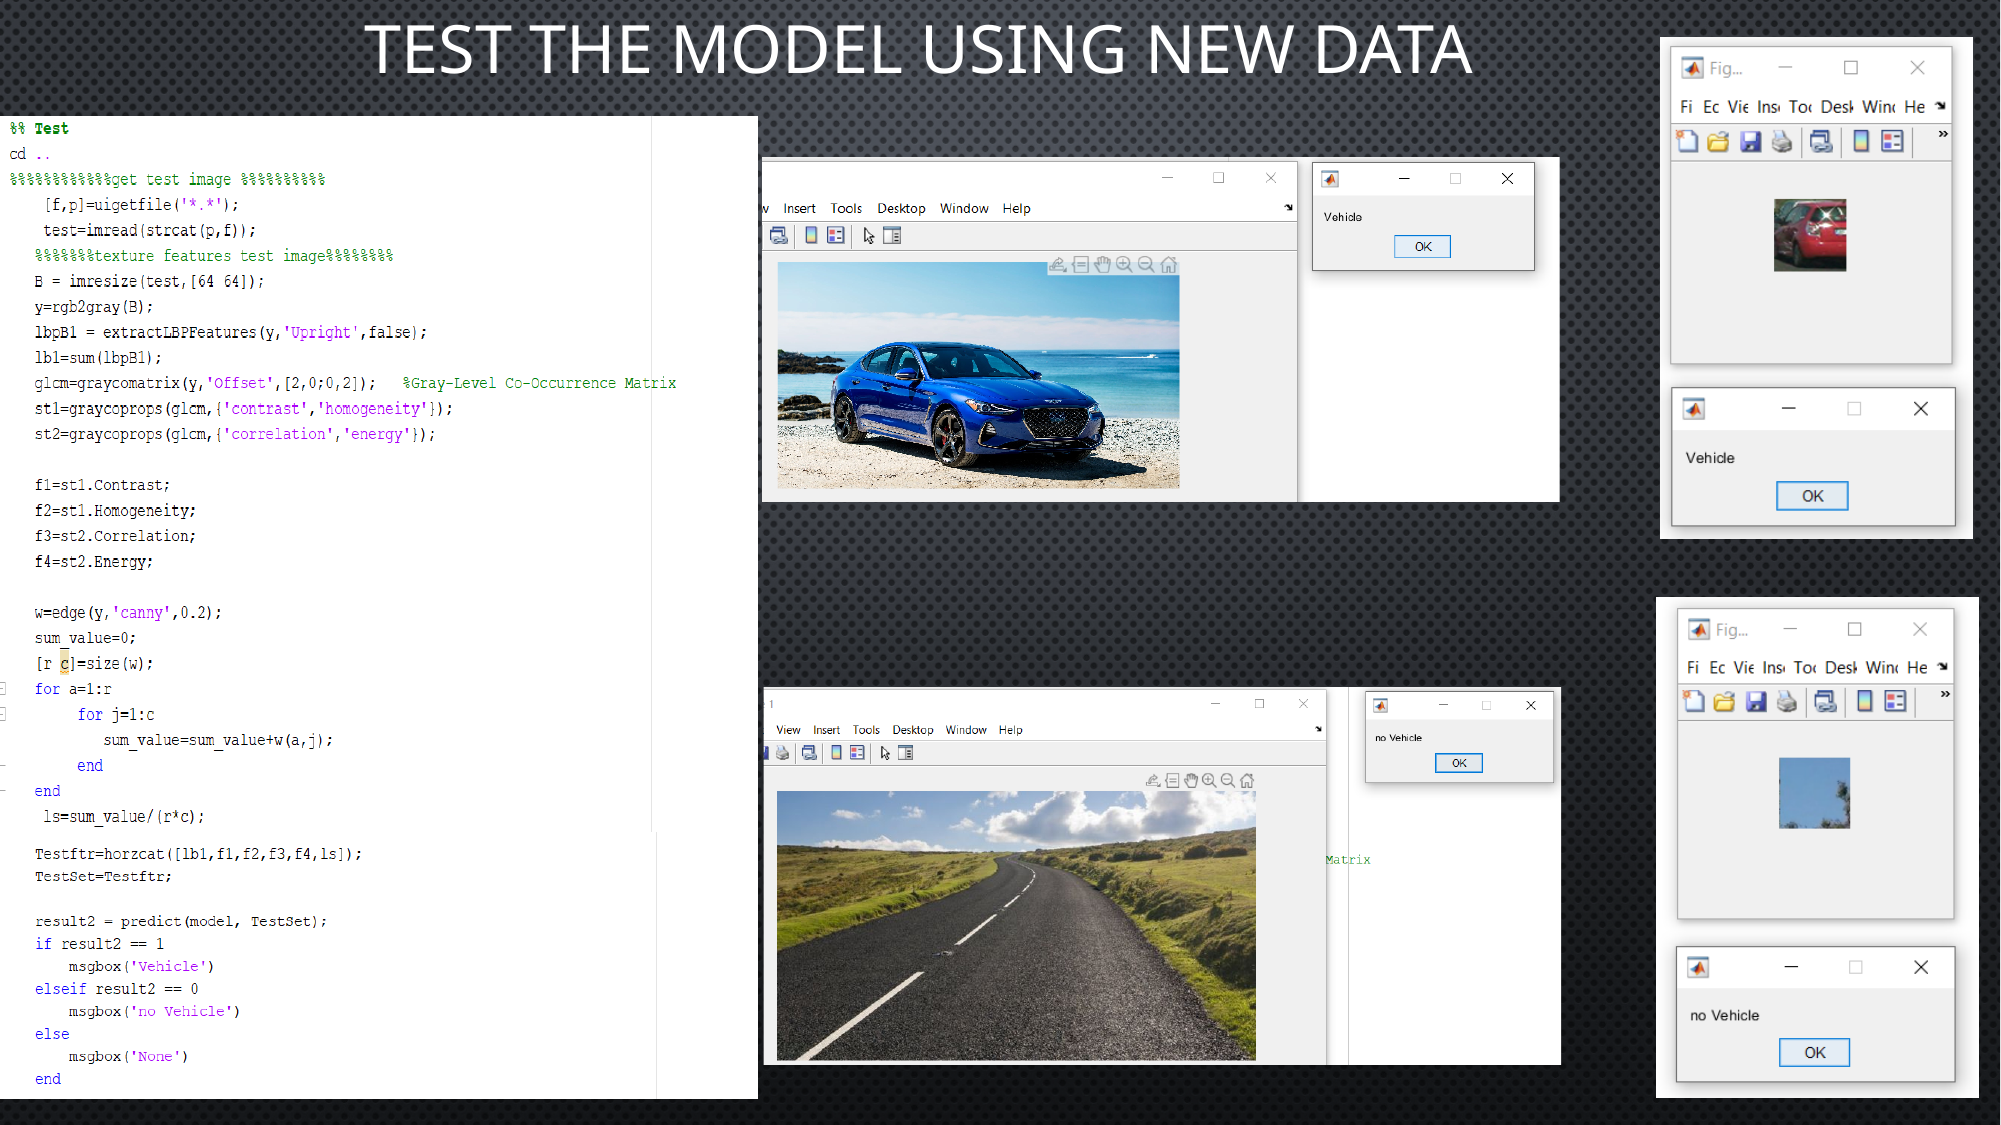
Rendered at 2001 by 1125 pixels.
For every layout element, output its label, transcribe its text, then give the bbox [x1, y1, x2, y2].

picture [1655, 597, 1979, 1098]
picture [1659, 37, 1974, 539]
picture [761, 157, 1560, 502]
picture [763, 687, 1562, 1066]
text_box Test the model using new data [350, 0, 1745, 145]
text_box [0, 116, 758, 1099]
